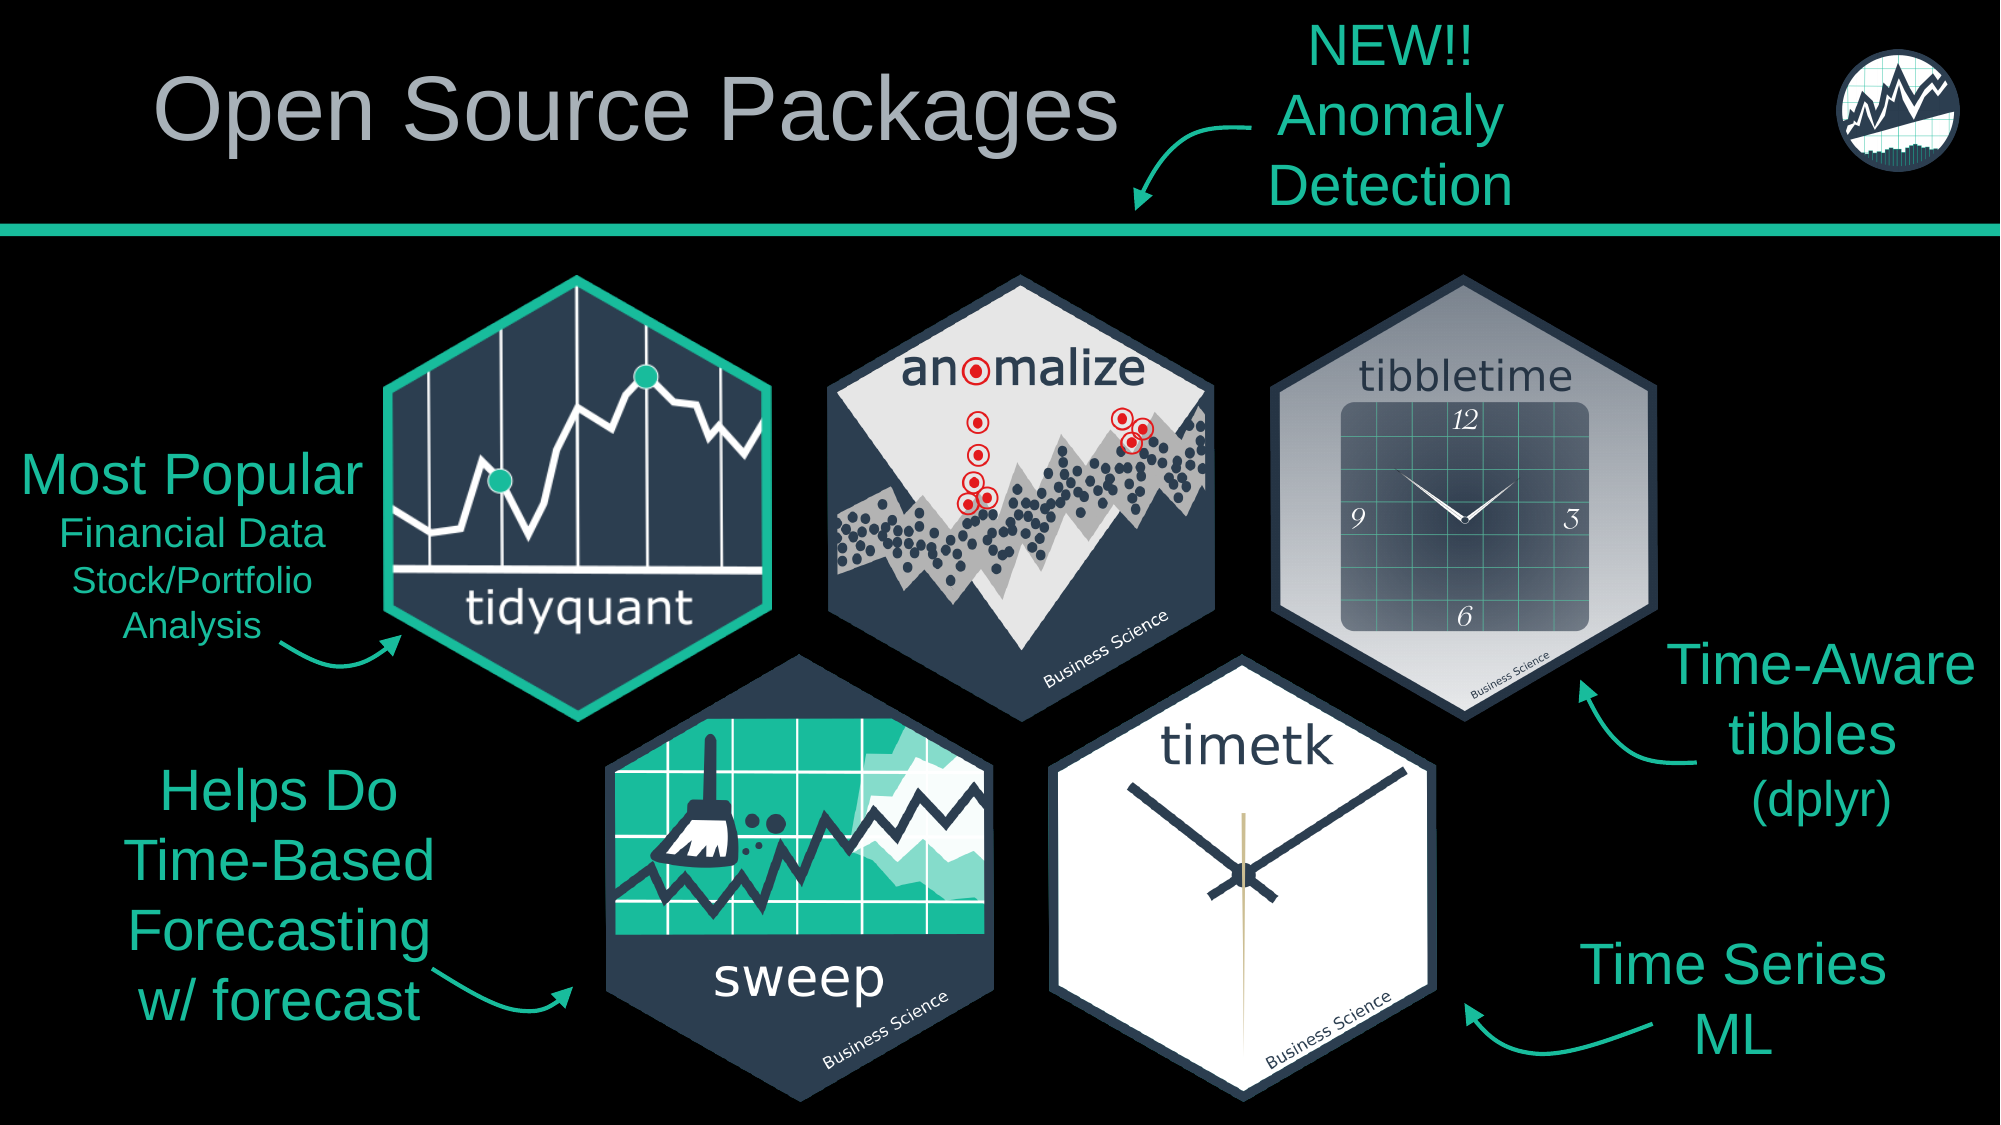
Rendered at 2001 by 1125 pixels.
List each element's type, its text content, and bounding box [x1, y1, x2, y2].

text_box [1599, 618, 2000, 882]
picture [383, 274, 1658, 1102]
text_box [0, 428, 408, 679]
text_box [1154, 0, 1607, 273]
title Open Source Packages [1610, 23, 1863, 199]
picture [1863, 49, 1960, 172]
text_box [64, 744, 563, 1043]
title Open Source Packages [137, 23, 1149, 199]
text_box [1482, 918, 1950, 1076]
